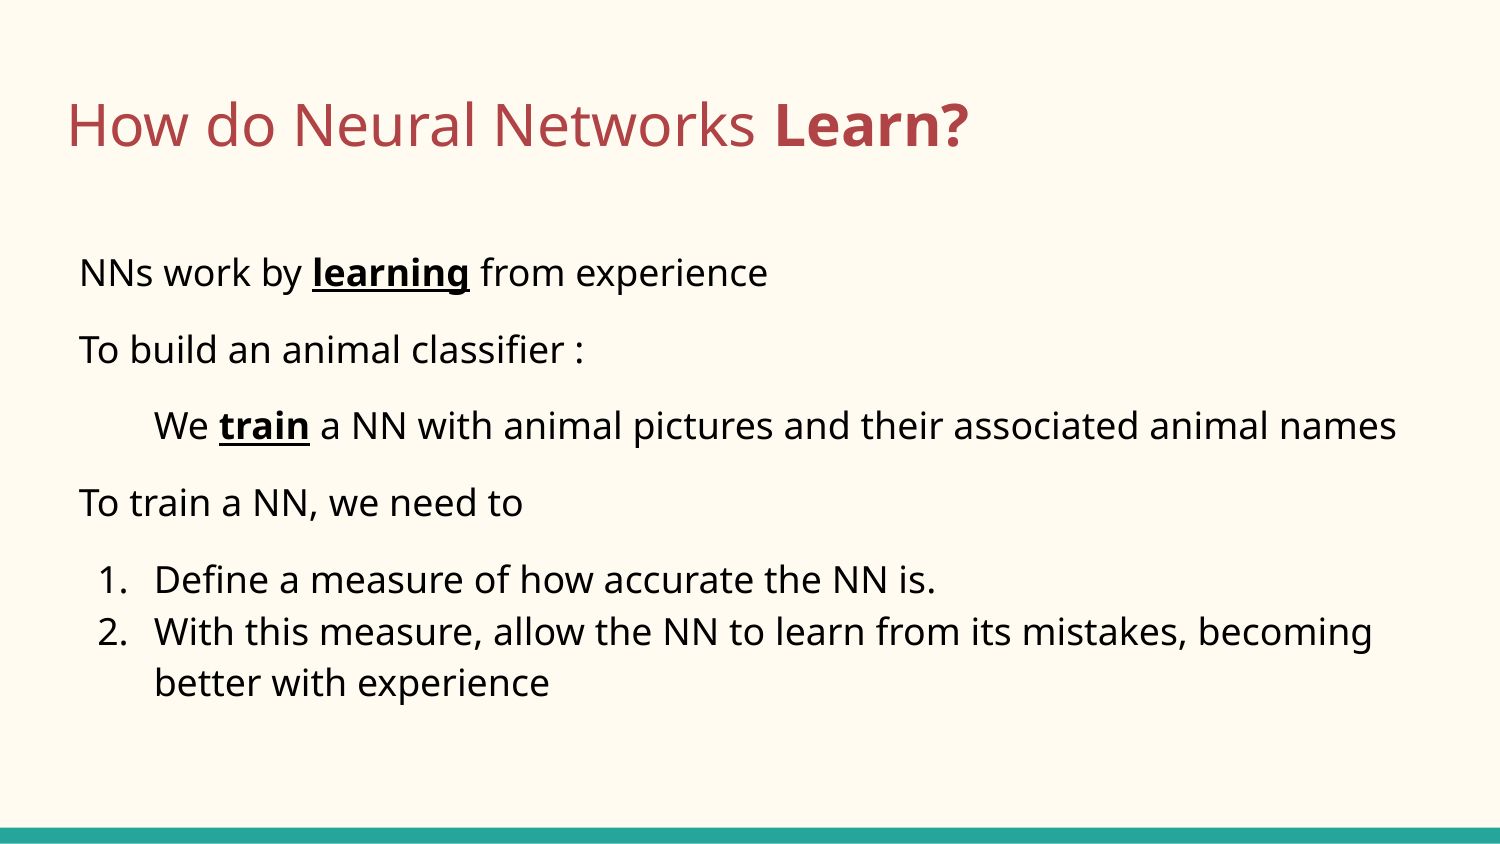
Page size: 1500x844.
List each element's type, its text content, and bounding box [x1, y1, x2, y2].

title How do Neural Networks Learn? [51, 72, 1449, 174]
list NNs work by learning from experience To build an animal classifier : We train a NN with animal pictures and their associated animal names To train a NN, we need to Define a measure of how accurate the NN is. With this measure, allow the NN to learn from its mistakes, becoming better with experience [63, 227, 1437, 733]
